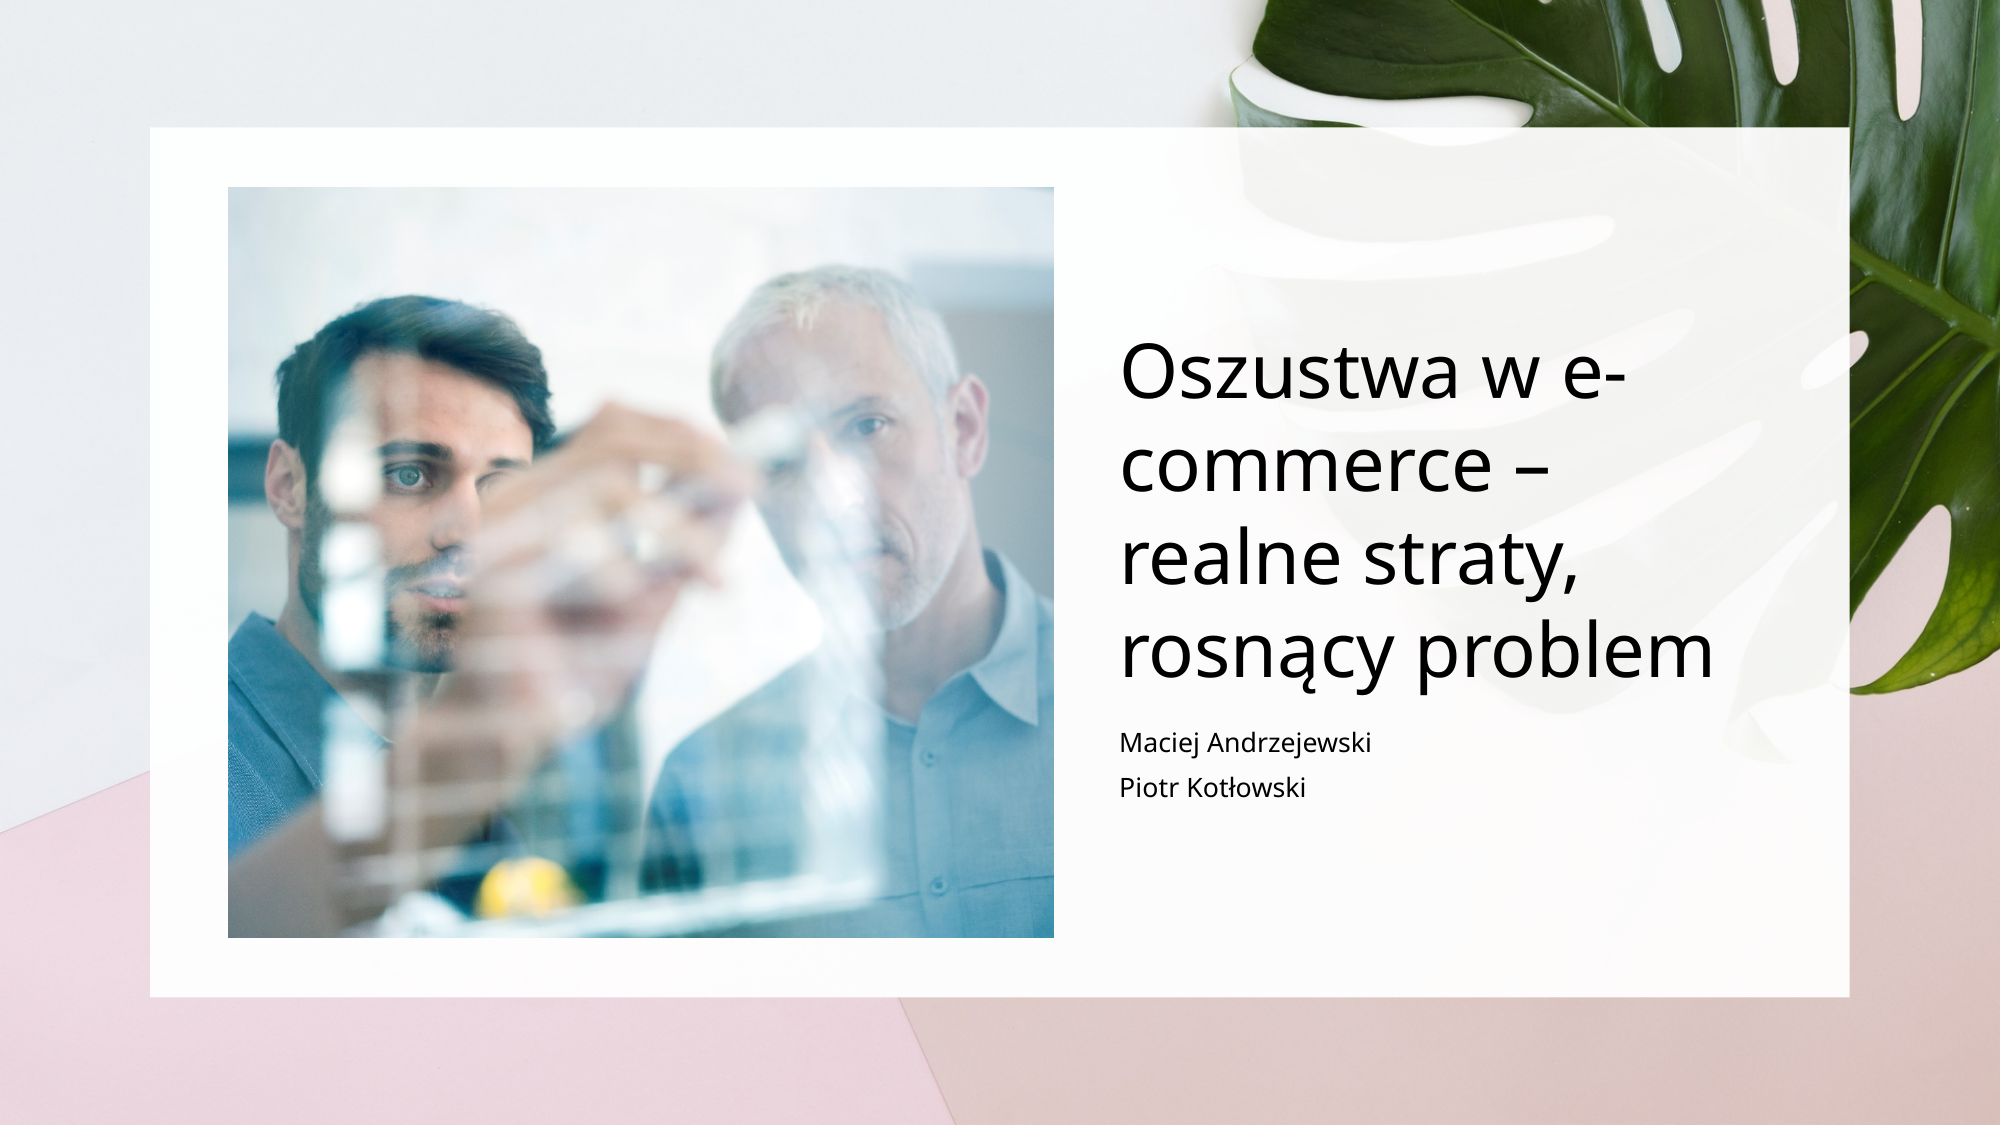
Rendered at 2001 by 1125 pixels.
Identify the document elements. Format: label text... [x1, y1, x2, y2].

title Oszustwa w e-commerce – realne straty, rosnący problem [1104, 311, 1750, 704]
picture [0, 0, 2000, 1125]
subtitle Maciej Andrzejewski Piotr Kotłowski [1104, 718, 1750, 813]
